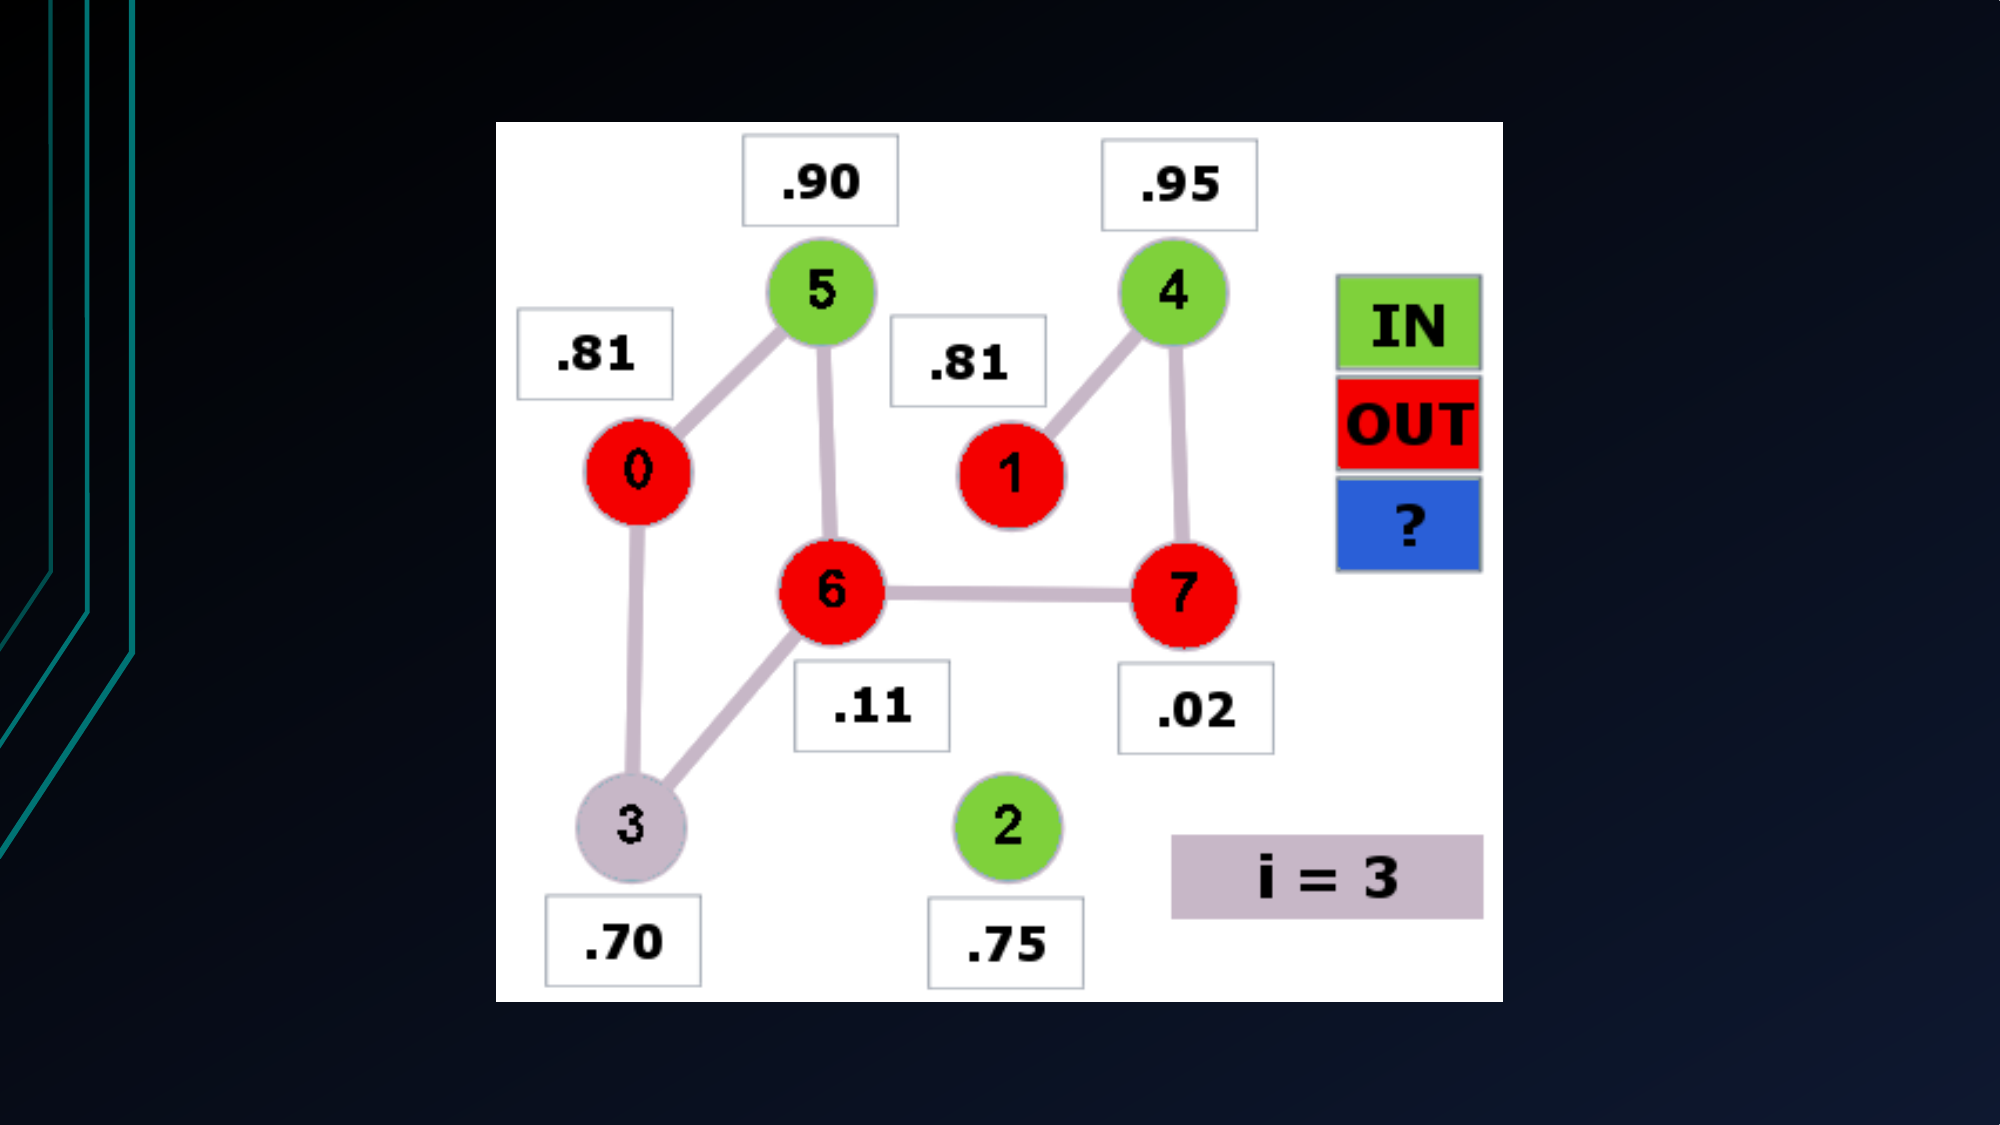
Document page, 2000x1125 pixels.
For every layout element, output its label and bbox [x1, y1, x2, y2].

picture [496, 122, 1503, 1003]
